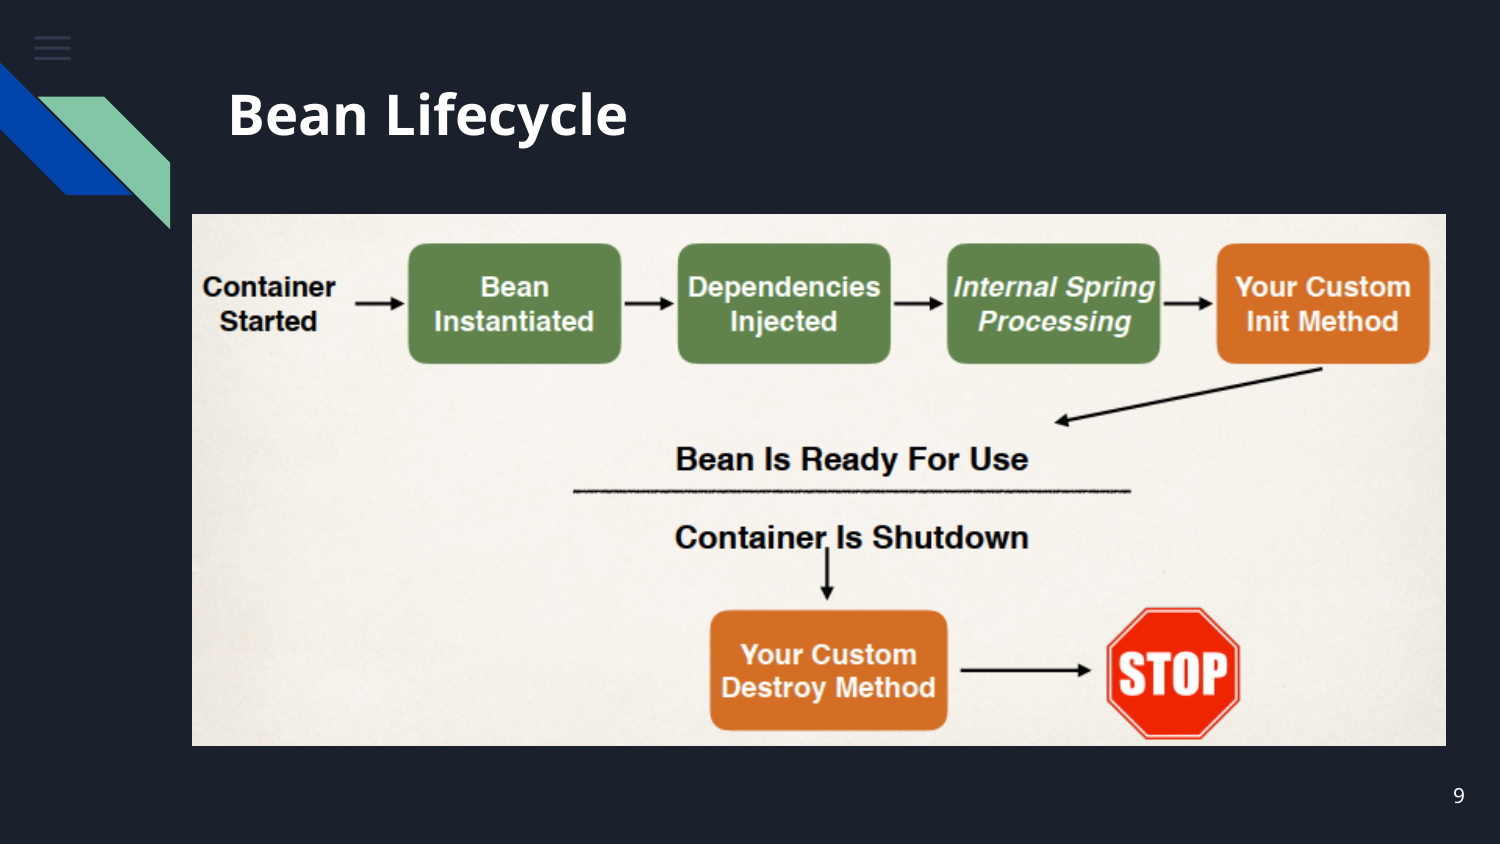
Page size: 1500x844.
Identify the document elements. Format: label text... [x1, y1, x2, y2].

picture [192, 214, 1447, 746]
title Bean Lifecycle [212, 64, 1368, 212]
slide_number ‹#› [1389, 764, 1480, 830]
